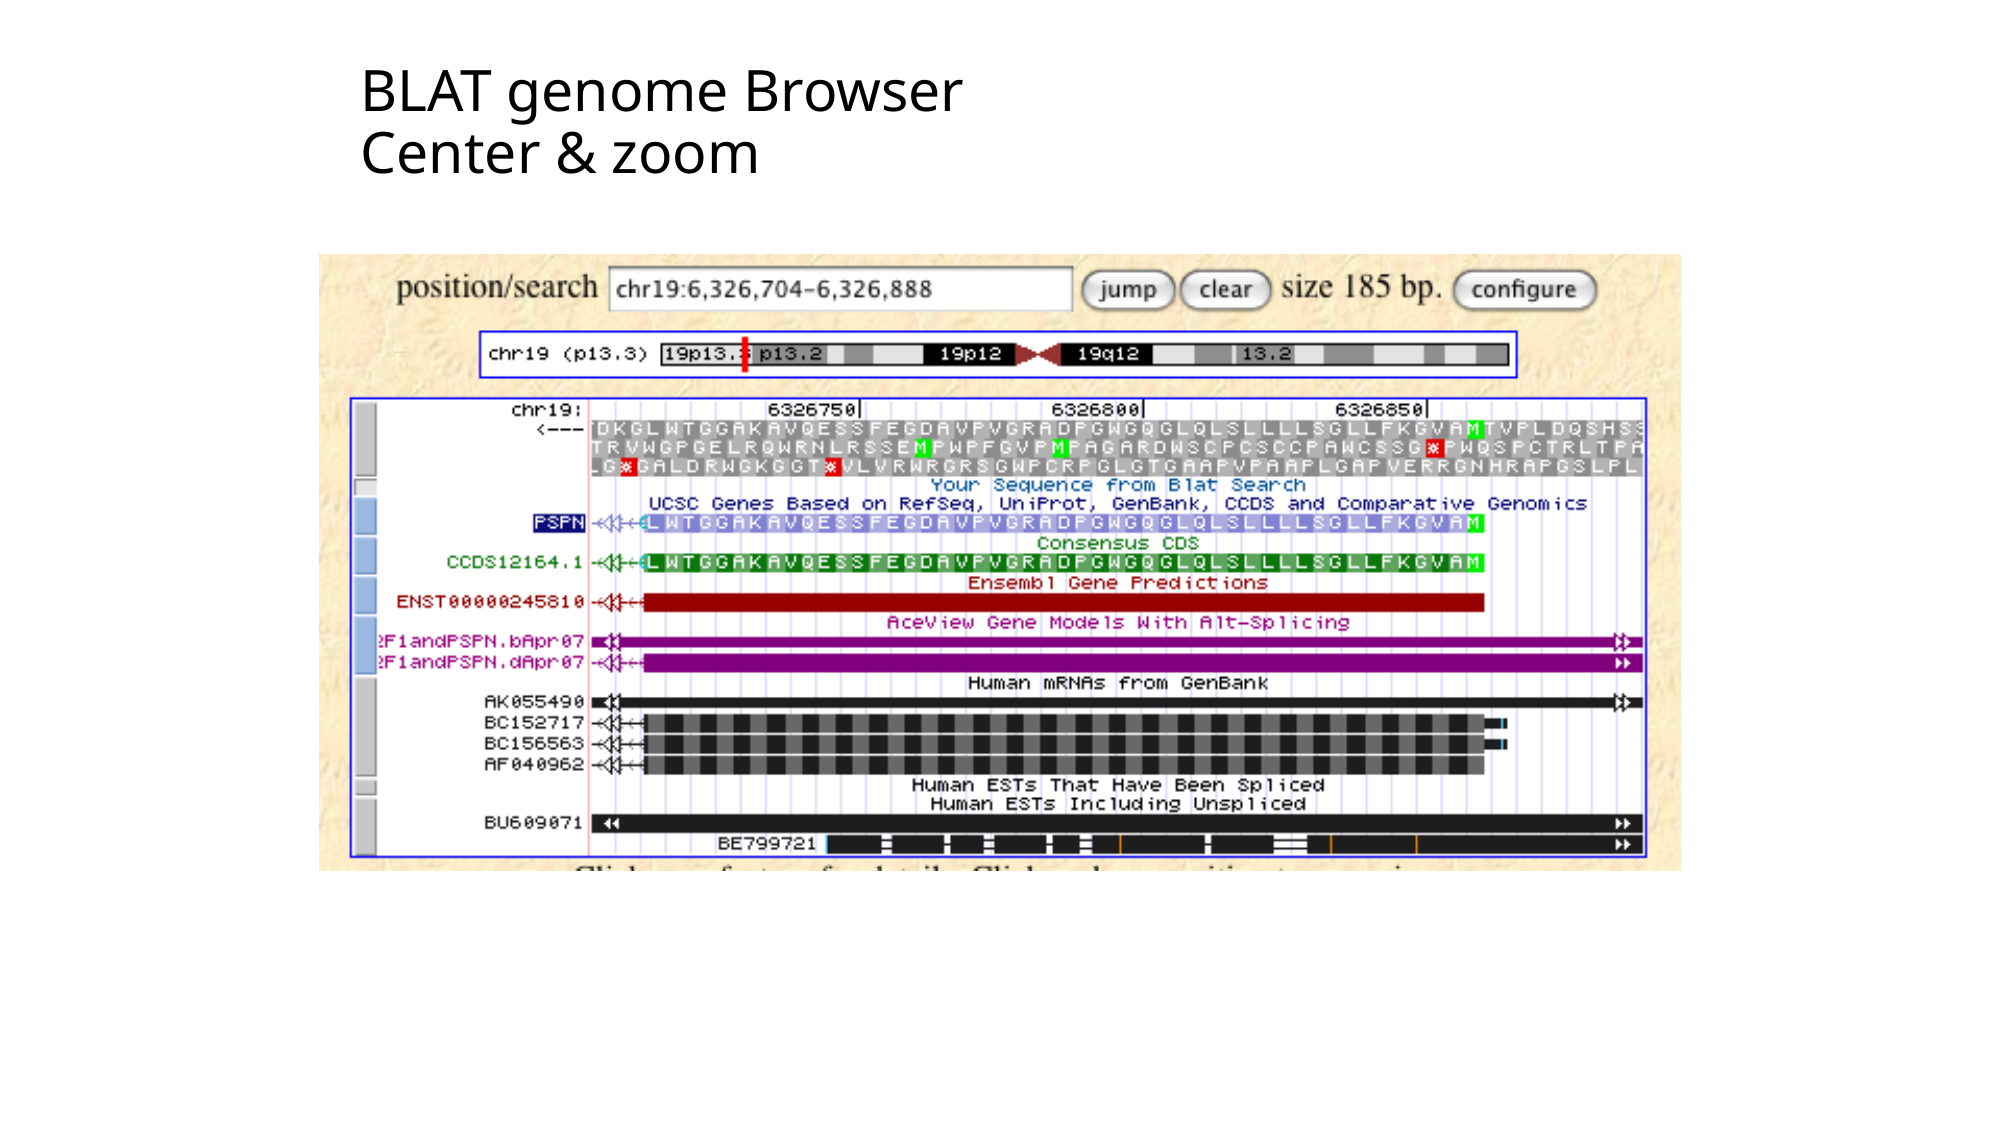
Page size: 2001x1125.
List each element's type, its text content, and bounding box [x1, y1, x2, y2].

picture [319, 254, 1681, 871]
title BLAT genome Browser Center & zoom [345, 54, 1565, 194]
